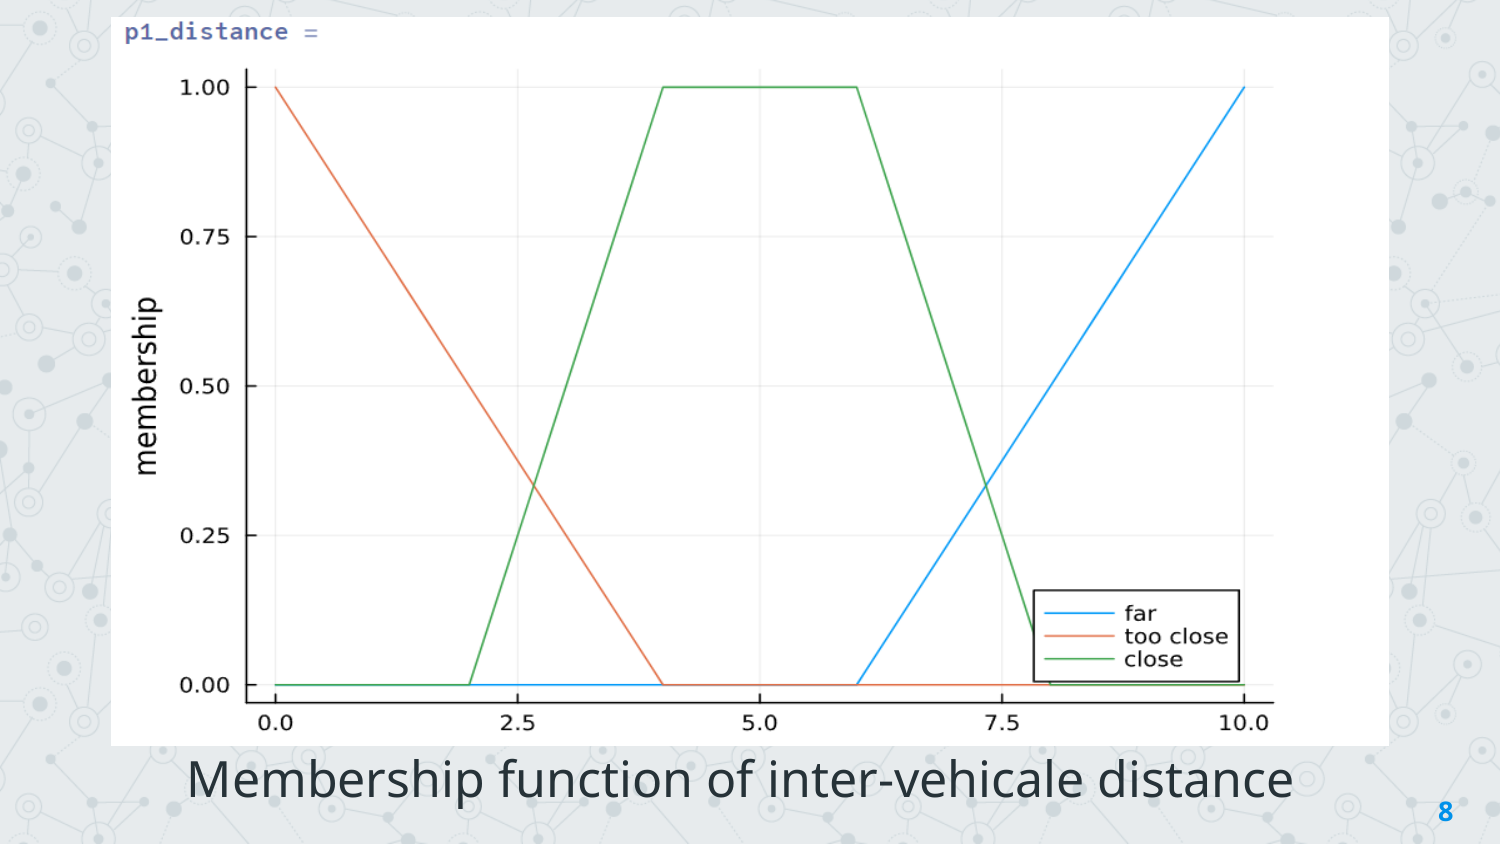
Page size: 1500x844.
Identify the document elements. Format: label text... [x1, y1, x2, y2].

slide_number 8 [1378, 779, 1469, 844]
picture [110, 17, 1389, 746]
subtitle Membership function of inter-vehicale distance [103, 732, 1379, 826]
